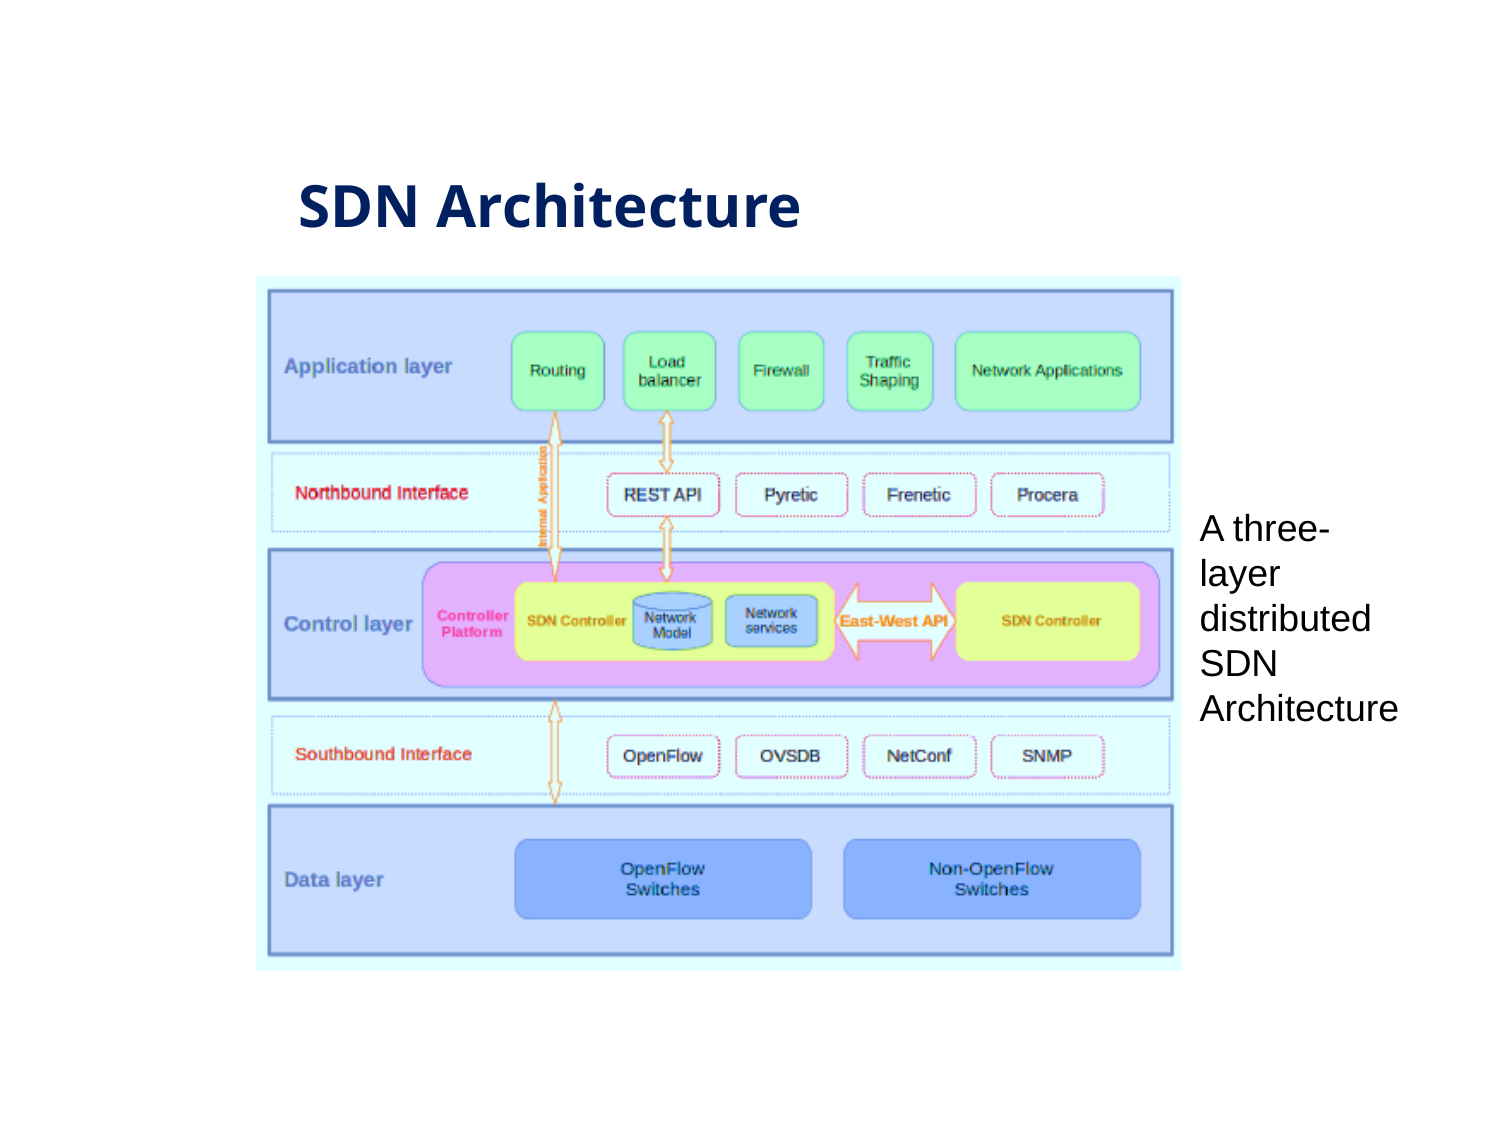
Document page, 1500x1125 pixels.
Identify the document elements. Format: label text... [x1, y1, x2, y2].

text_box SDN Architecture [283, 170, 1138, 249]
text_box A three-layer distributed SDN Architecture [1185, 496, 1420, 737]
picture [255, 276, 1181, 972]
